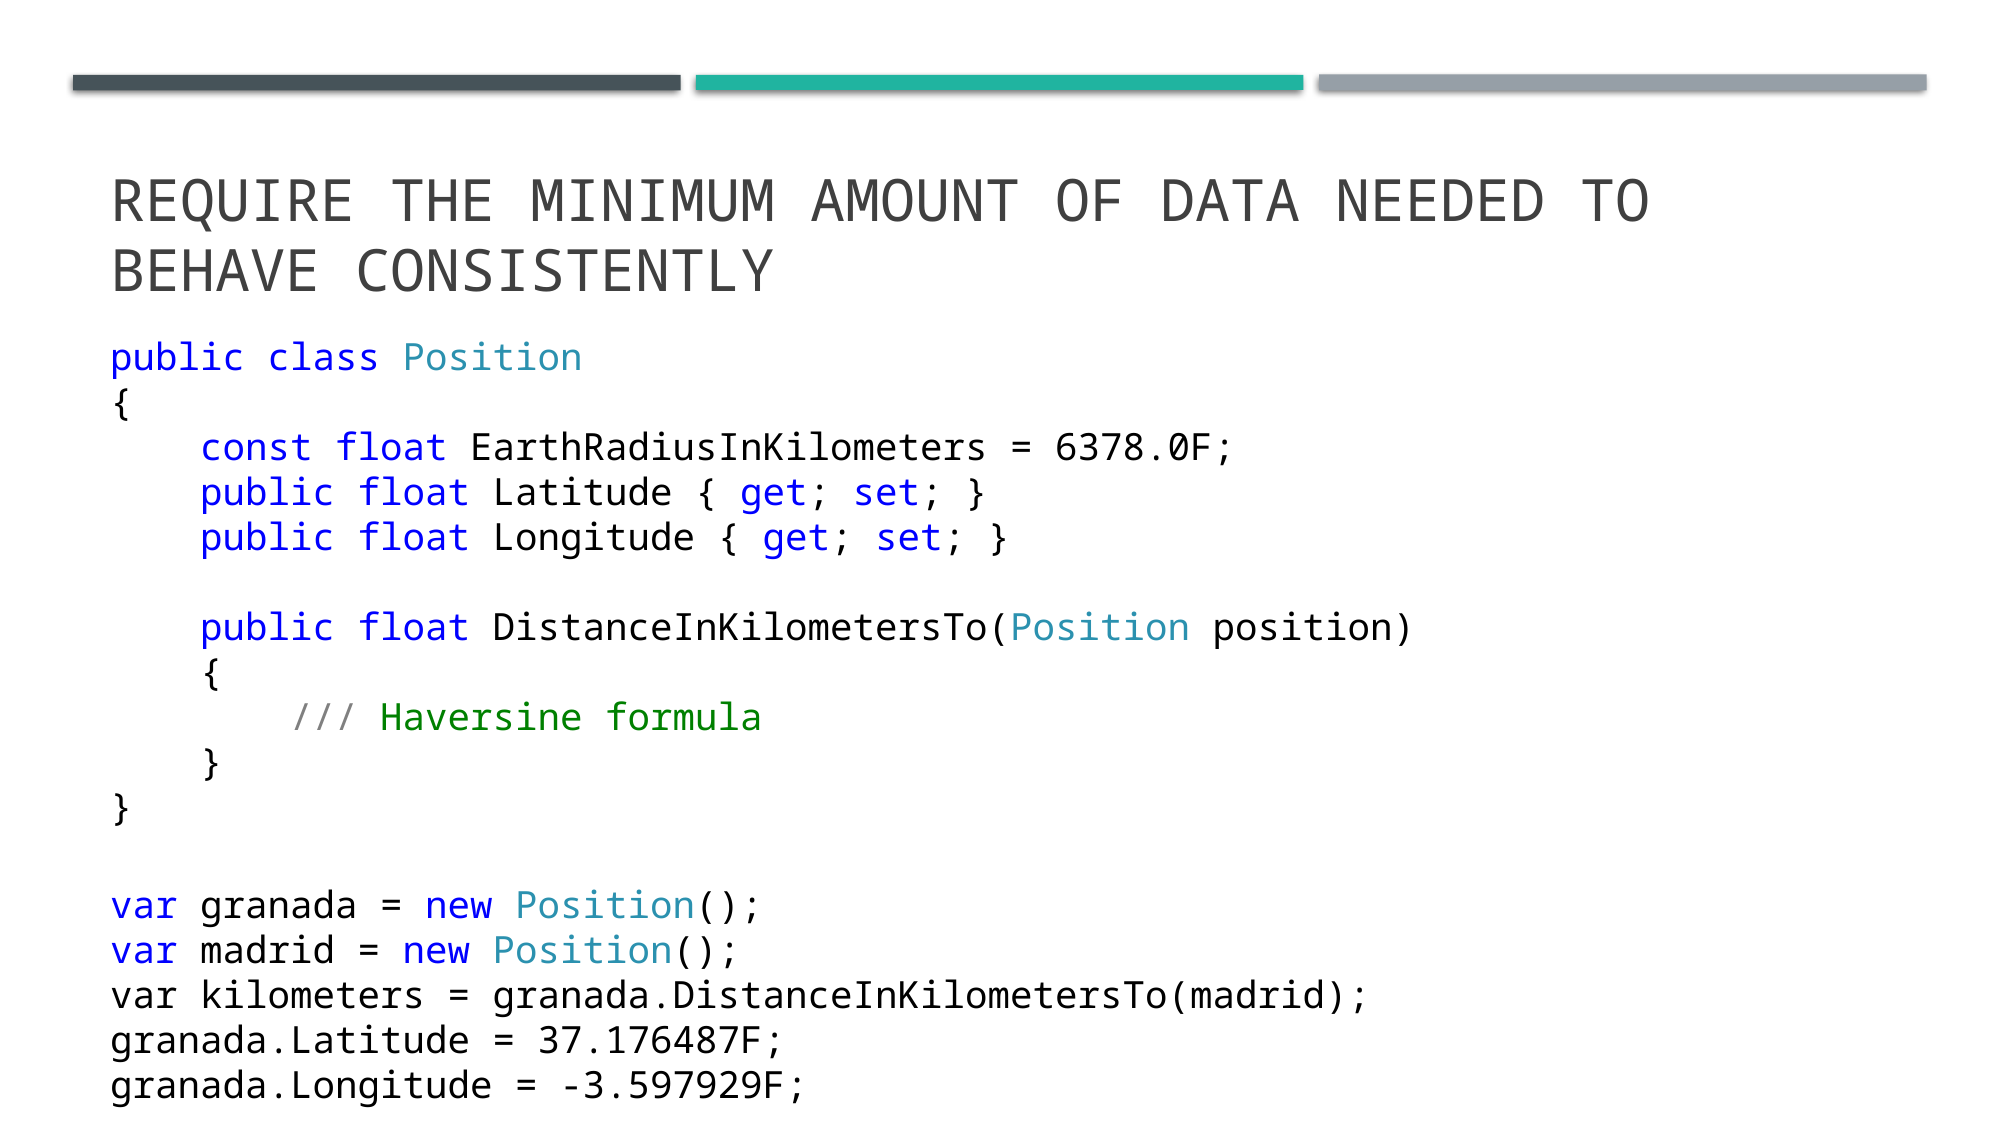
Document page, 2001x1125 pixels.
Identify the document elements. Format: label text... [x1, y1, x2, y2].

title Require the minimum amount of data needed to behave consistently [95, 115, 1905, 311]
text_box var granada = new Position(); var madrid = new Position(); var kilometers = granada.DistanceInKilometersTo(madrid); granada.Latitude = 37.176487F; granada.Longitude = -3.597929F; [95, 873, 1813, 1114]
text_box public class Position { const float EarthRadiusInKilometers = 6378.0F; public float Latitude { get; set; } public float Longitude { get; set; } public float DistanceInKilometersTo(Position position) { /// Haversine formula } } [95, 325, 1524, 835]
